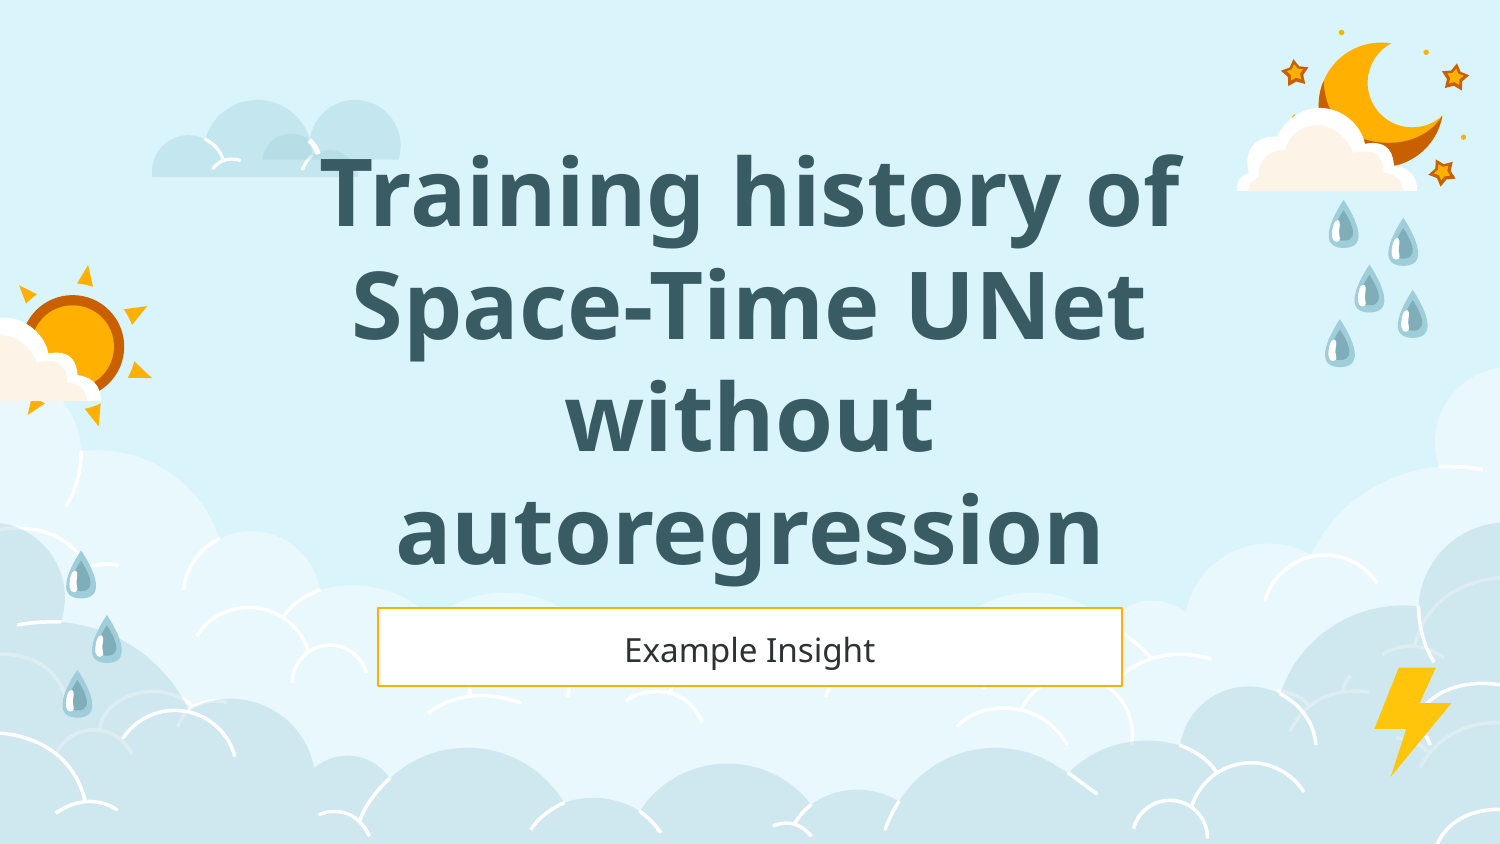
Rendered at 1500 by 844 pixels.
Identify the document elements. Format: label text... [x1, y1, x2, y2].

title Training history of Space-Time UNet without autoregression [281, 150, 1219, 566]
subtitle Example Insight [377, 607, 1123, 686]
